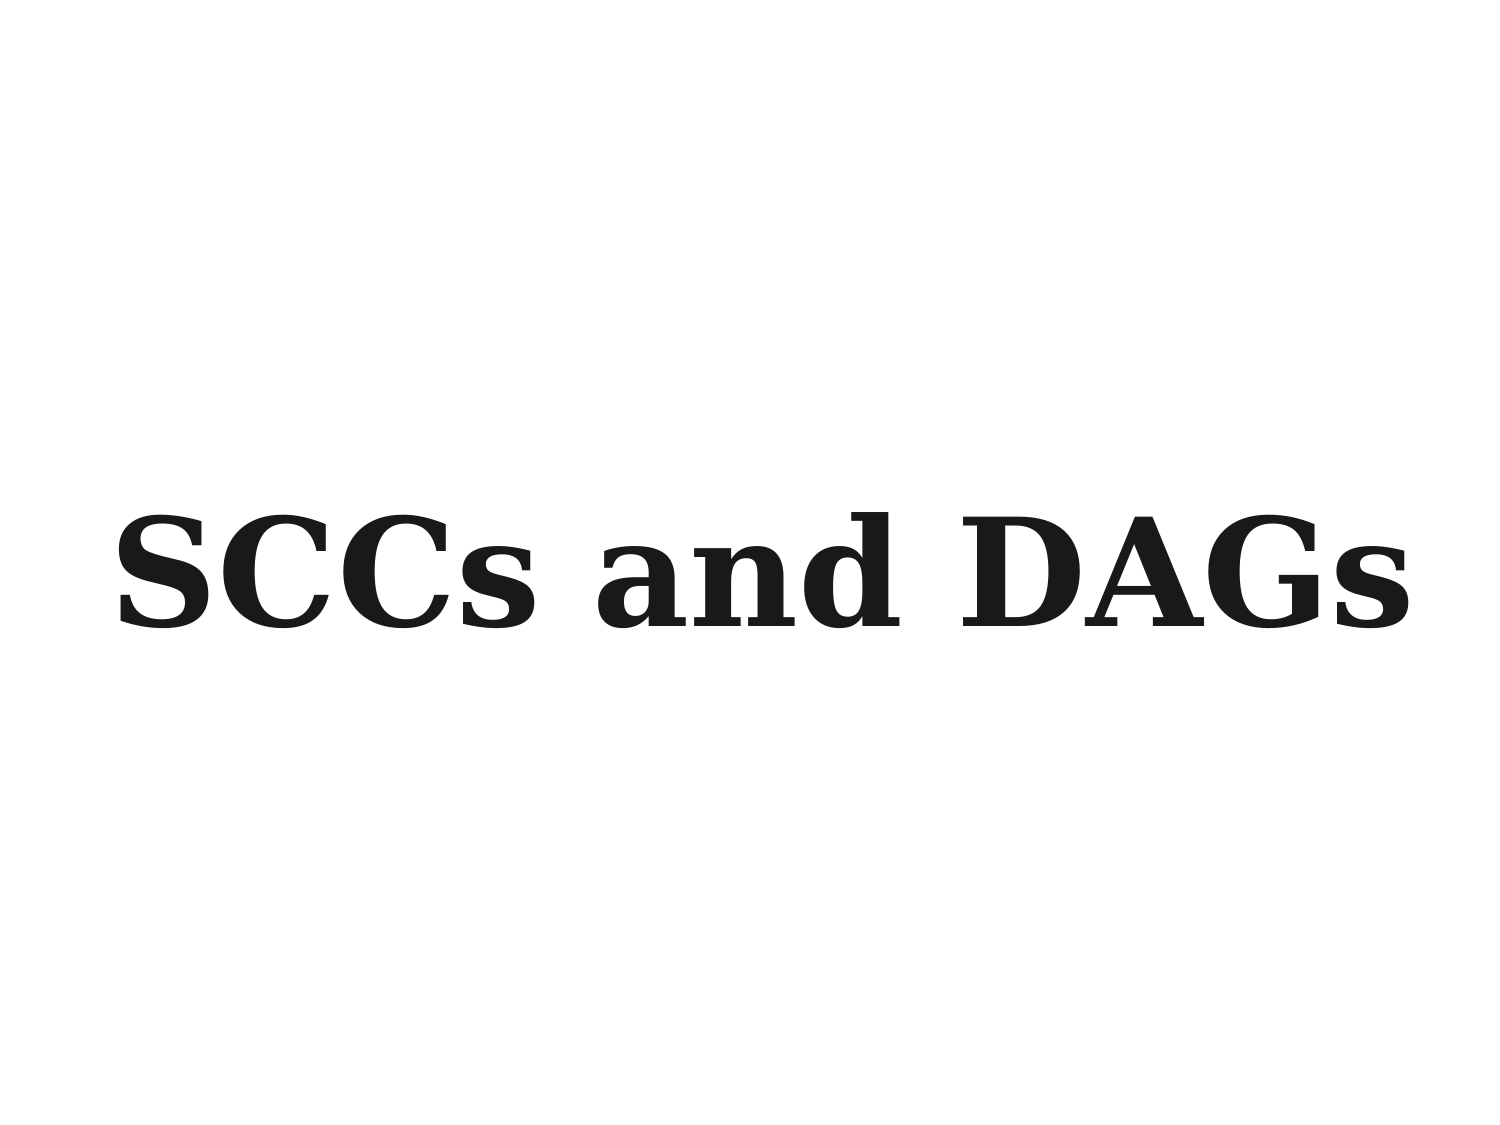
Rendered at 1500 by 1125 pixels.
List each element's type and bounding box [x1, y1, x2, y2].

title [69, 474, 1453, 665]
